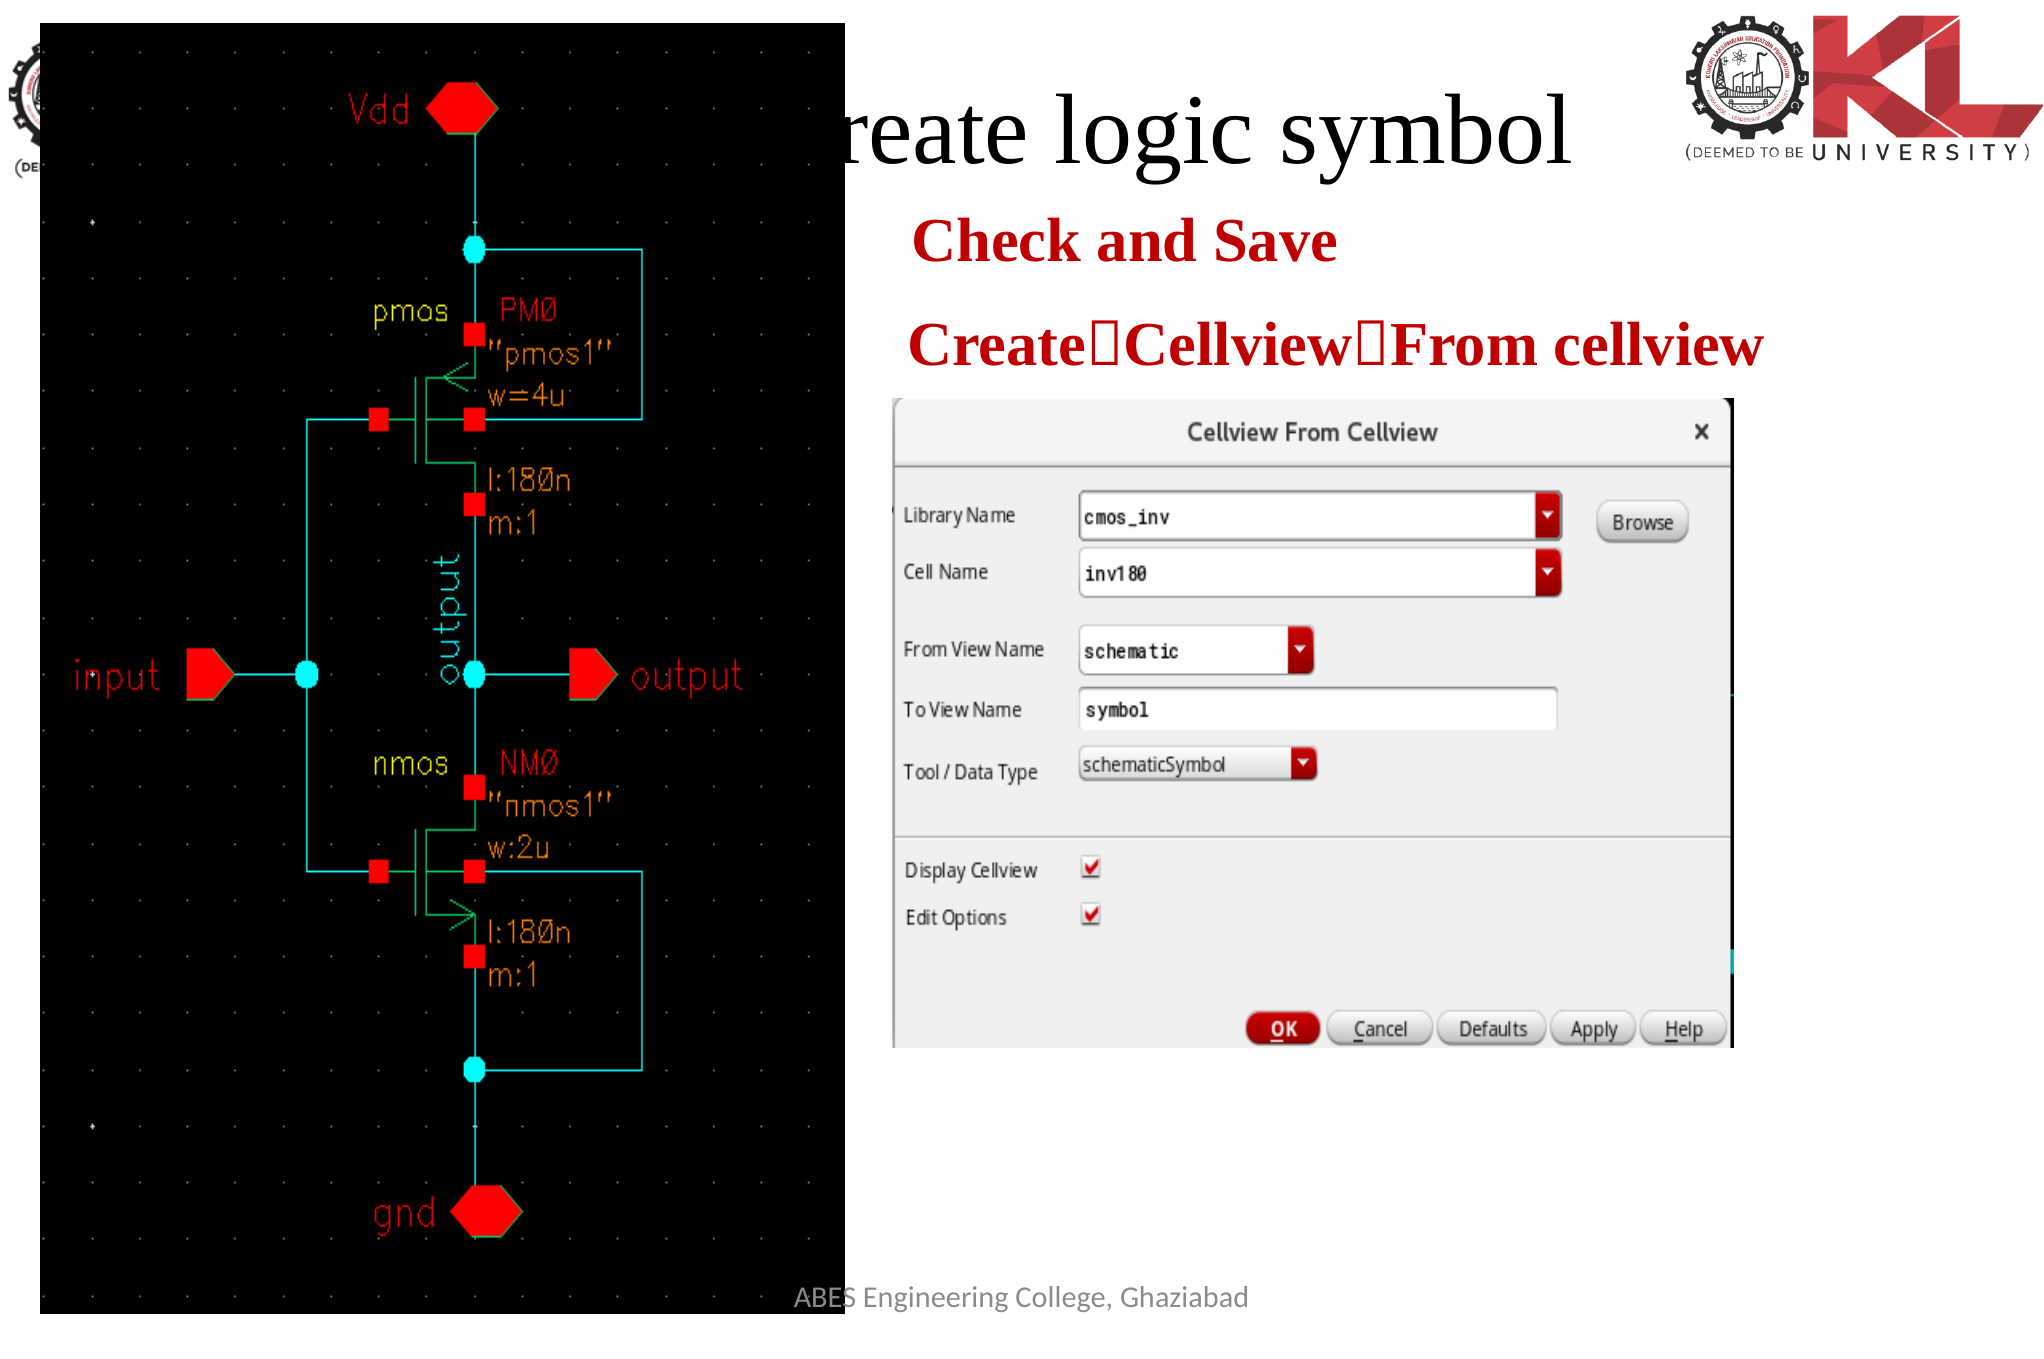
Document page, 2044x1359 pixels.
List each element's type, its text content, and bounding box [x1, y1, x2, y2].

picture [1903, 15, 2044, 161]
title How to create logic symbol [140, 0, 1903, 263]
text_box CreateCellviewFrom cellview [890, 294, 1782, 387]
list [40, 23, 845, 1315]
picture [892, 398, 1734, 1048]
footer ABES Engineering College, Ghaziabad [676, 1258, 1367, 1332]
text_box Check and Save [894, 191, 1356, 283]
picture [0, 1, 140, 207]
